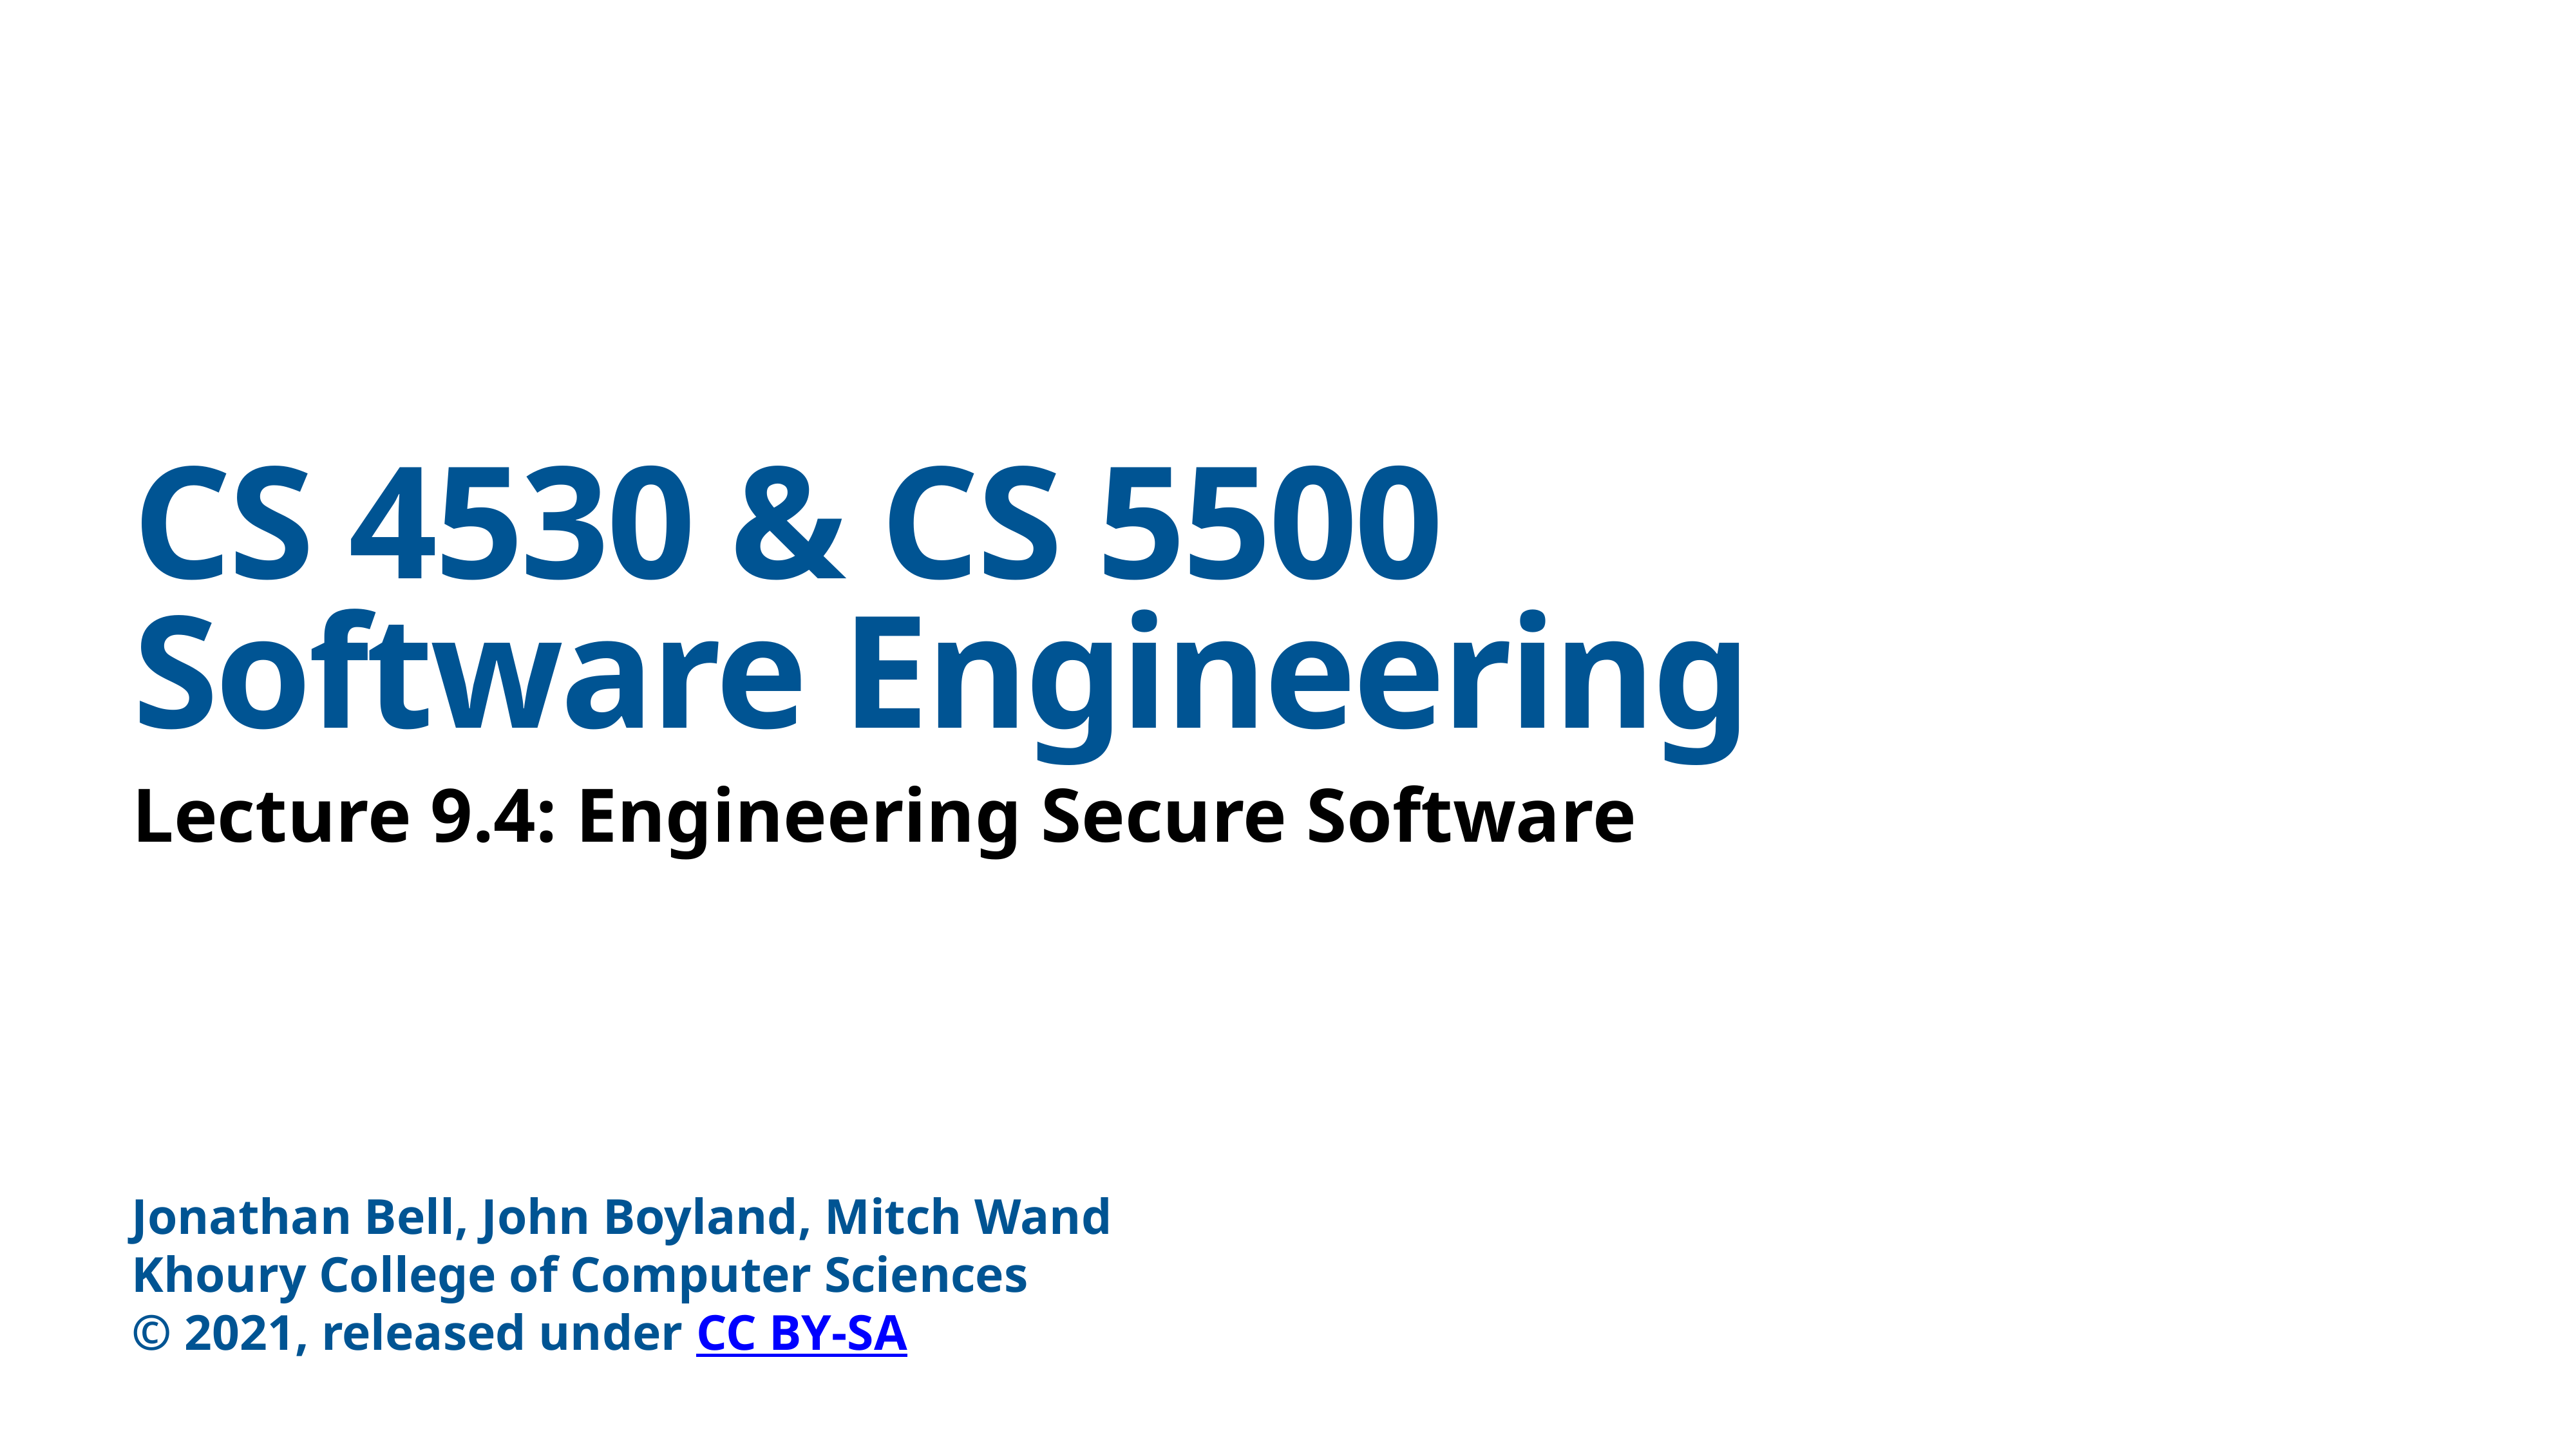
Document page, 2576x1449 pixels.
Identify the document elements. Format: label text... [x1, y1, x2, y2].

title CS 4530 & CS 5500 Software Engineering [127, 271, 2449, 764]
list Jonathan Bell, John Boyland, Mitch Wand Khoury College of Computer Sciences © 2021, released under CC BY-SA [126, 1180, 2448, 1388]
subtitle Lecture 9.4: Engineering Secure Software [126, 762, 2448, 965]
